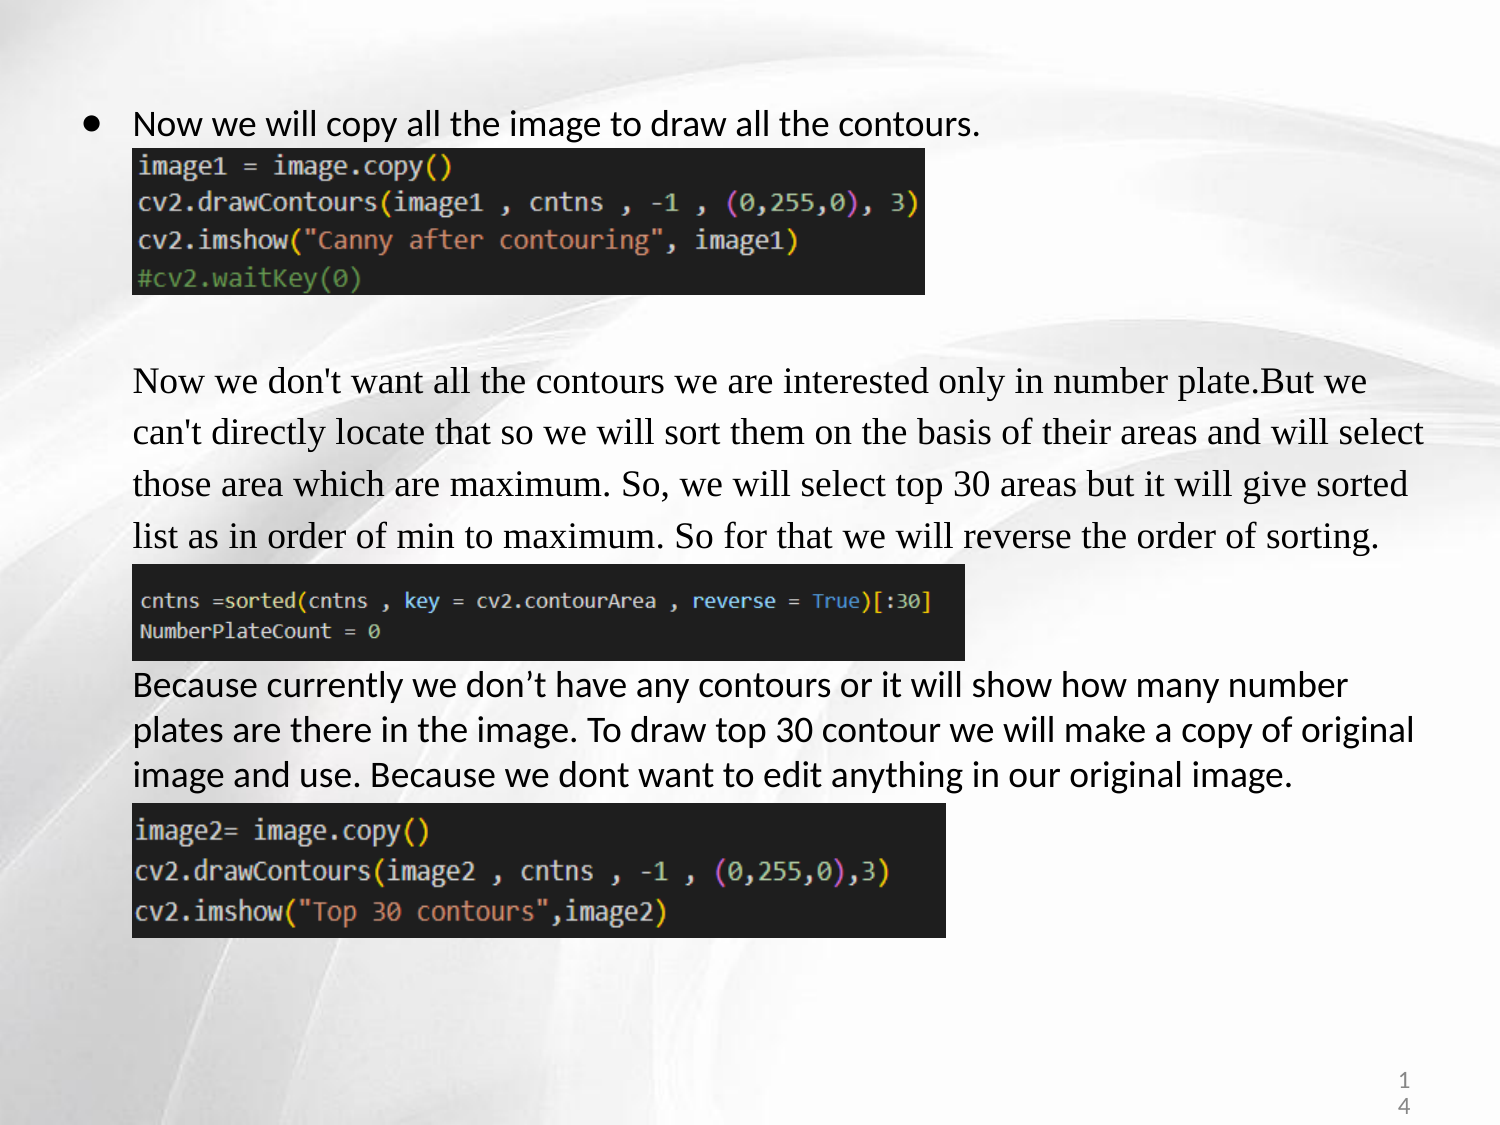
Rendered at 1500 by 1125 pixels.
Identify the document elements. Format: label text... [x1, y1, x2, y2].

picture [0, 0, 1500, 1125]
slide_number ‹#› [1393, 1062, 1415, 1092]
list Now we will copy all the image to draw all the contours. Now we don't want all the contours we are interested only in number plate.But we can't directly locate that so we will sort them on the basis of their areas and will select those area which are maximum. So, we will select top 30 areas but it will give sorted list as in order of min to maximum. So for that we will reverse the order of sorting. Because currently we don’t have any contours or it will show how many number plates are there in the image. To draw top 30 contour we will make a copy of original image and use. Because we dont want to edit anything in our original image. [57, 99, 1443, 994]
